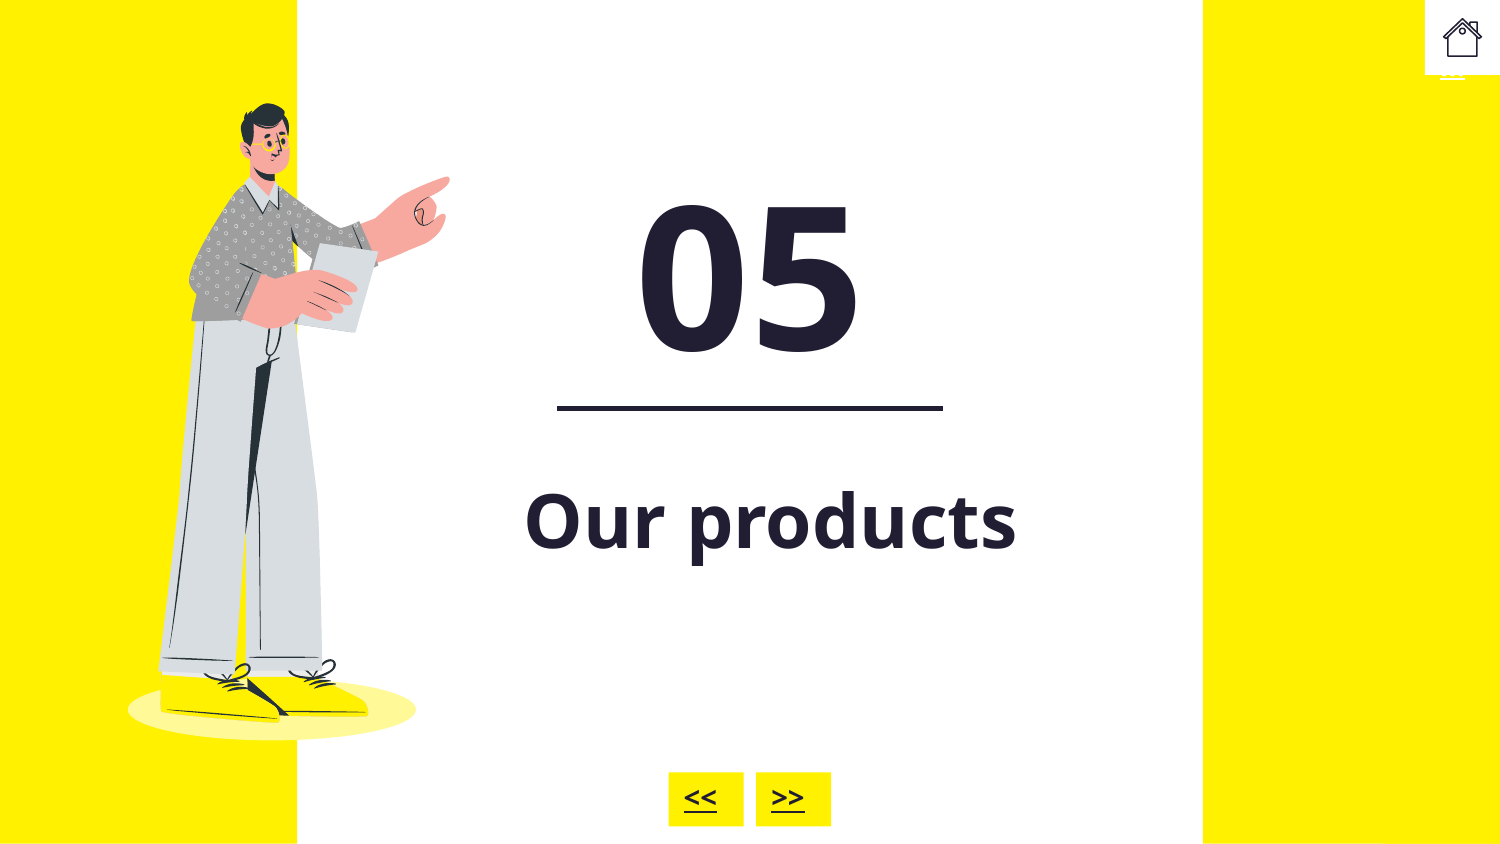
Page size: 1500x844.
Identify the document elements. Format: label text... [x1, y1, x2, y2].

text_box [127, 103, 450, 741]
title Our products [454, 449, 1108, 588]
text_box …… [1424, 0, 1500, 75]
title 05 [454, 109, 1067, 432]
text_box >> [756, 772, 832, 827]
text_box << [668, 772, 744, 827]
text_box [1443, 18, 1482, 57]
